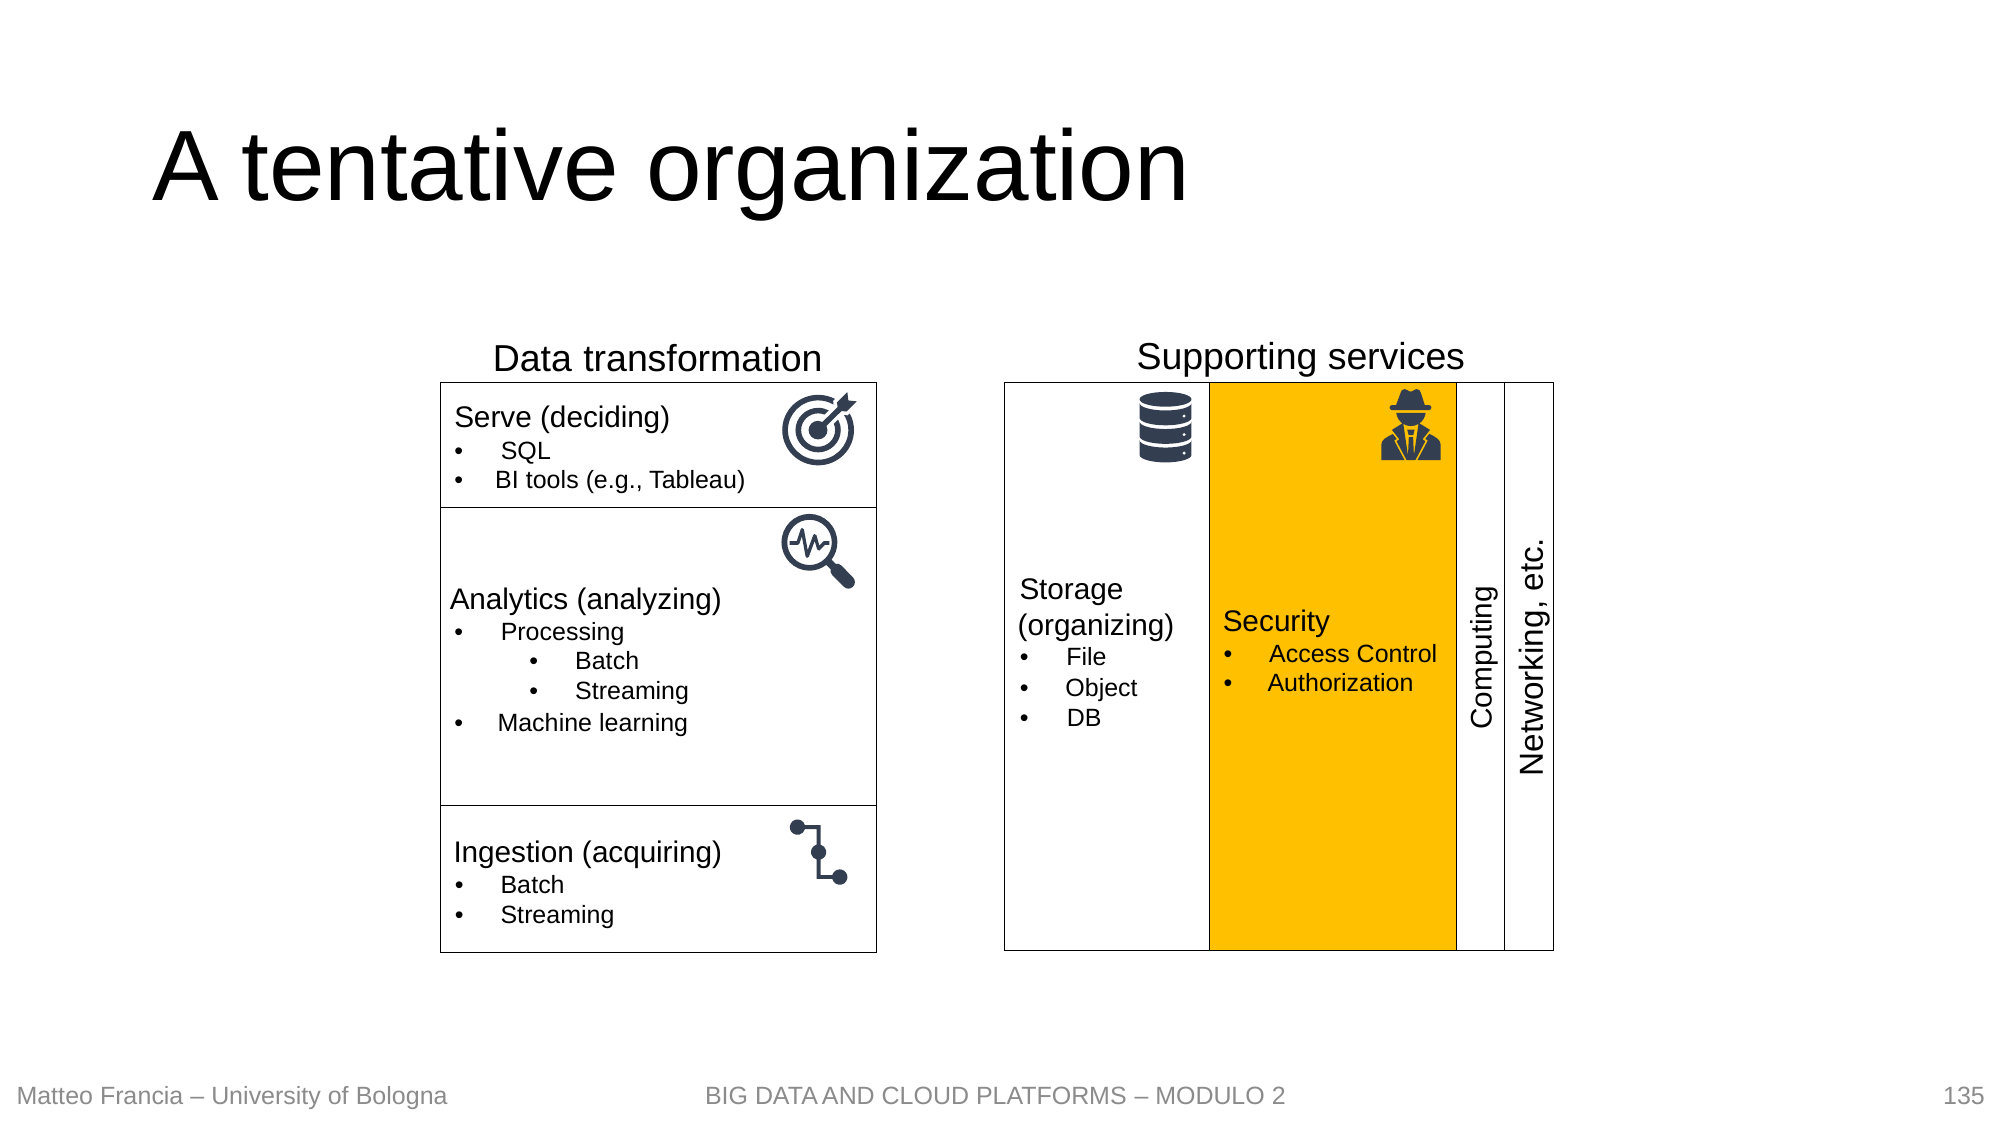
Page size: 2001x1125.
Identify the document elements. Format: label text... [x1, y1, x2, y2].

slide_number 135 [1550, 1065, 2000, 1125]
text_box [439, 325, 1558, 953]
title A tentative organization [137, 59, 1863, 278]
footer Matteo Francia – University of Bologna [0, 1065, 466, 1125]
